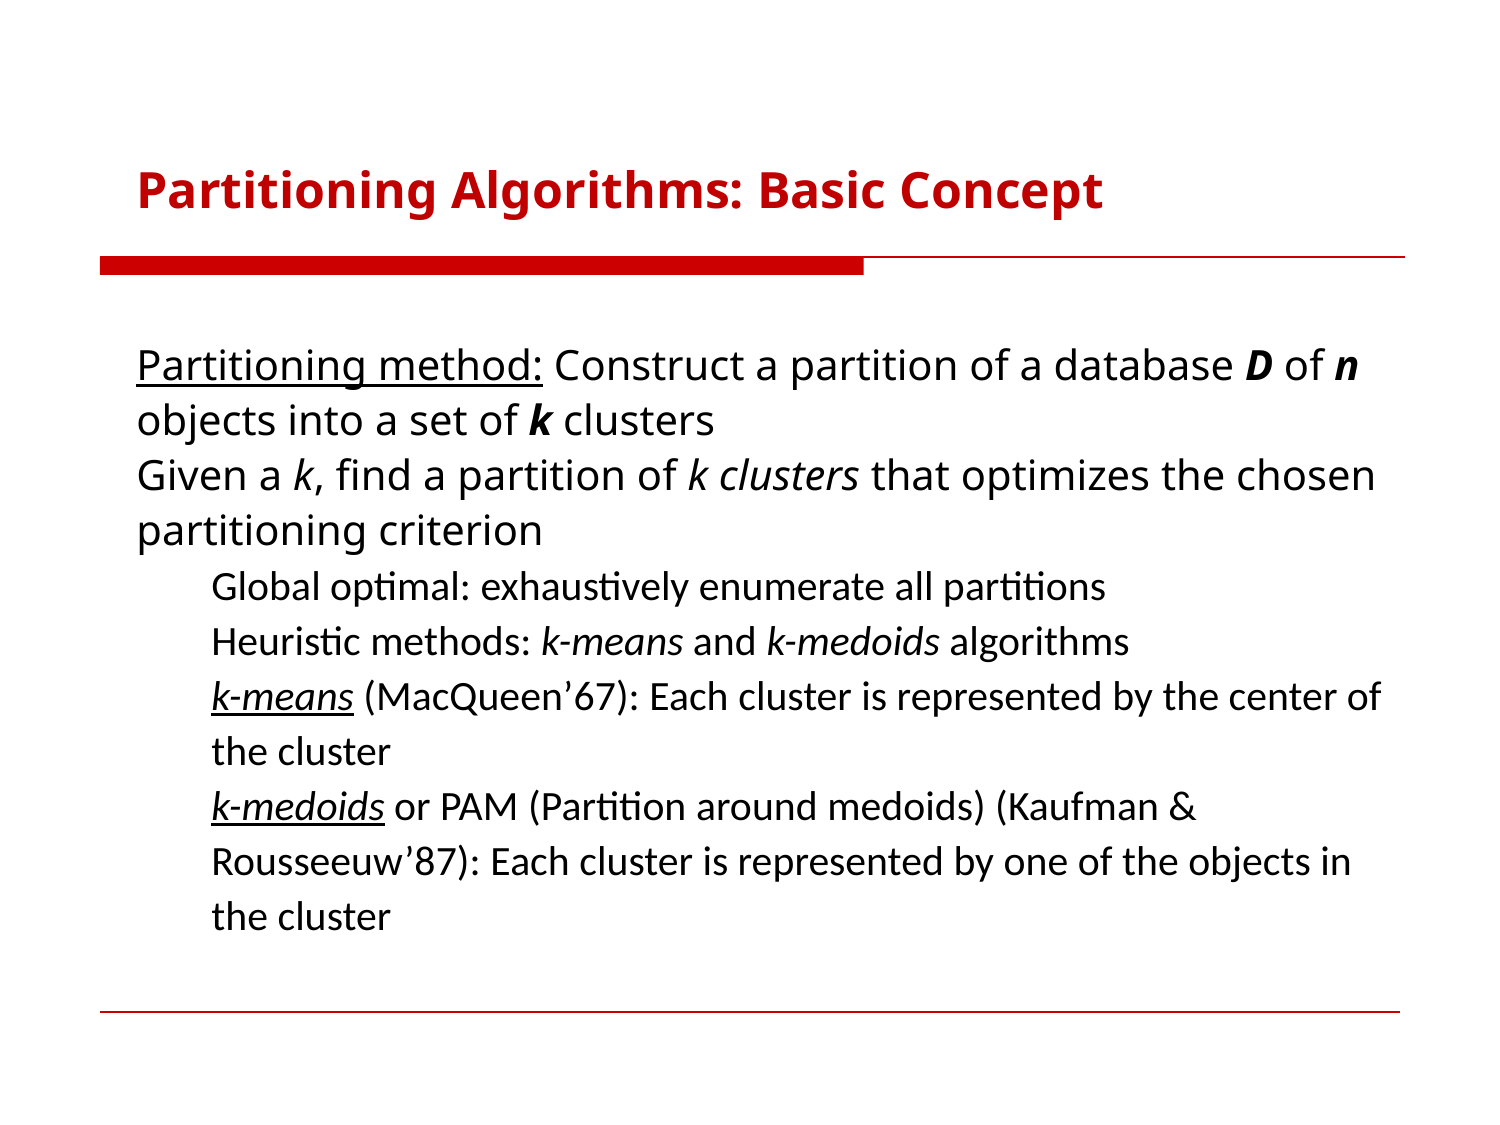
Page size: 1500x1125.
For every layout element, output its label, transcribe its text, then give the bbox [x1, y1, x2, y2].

list Partitioning method: Construct a partition of a database D of n objects into a set of k clusters Given a k, find a partition of k clusters that optimizes the chosen partitioning criterion Global optimal: exhaustively enumerate all partitions Heuristic methods: k-means and k-medoids algorithms k-means (MacQueen’67): Each cluster is represented by the center of the cluster k-medoids or PAM (Partition around medoids) (Kaufman & Rousseeuw’87): Each cluster is represented by one of the objects in the cluster [125, 328, 1400, 975]
title Partitioning Algorithms: Basic Concept [125, 137, 1188, 241]
